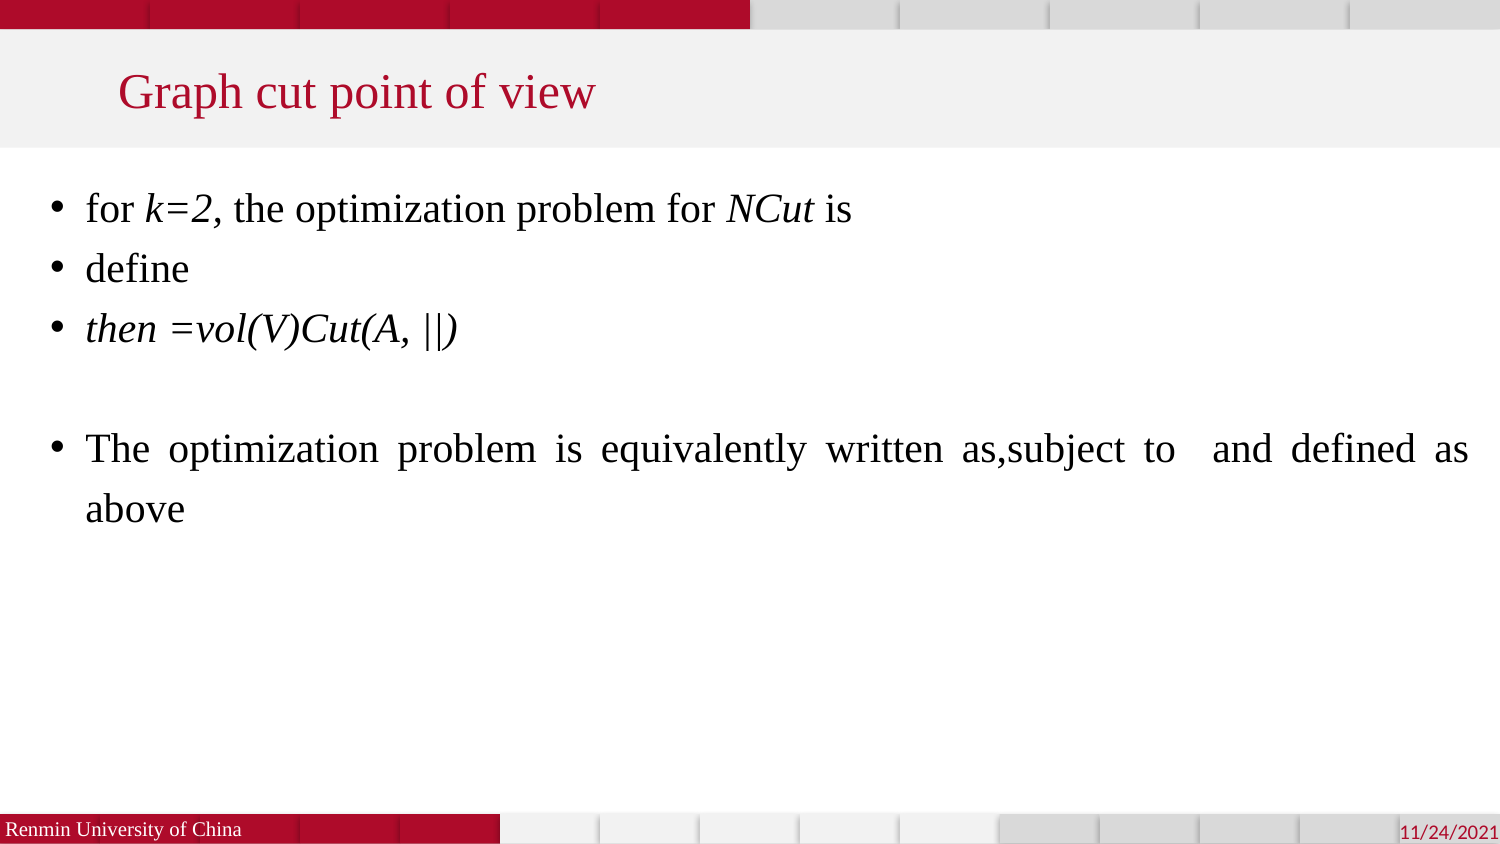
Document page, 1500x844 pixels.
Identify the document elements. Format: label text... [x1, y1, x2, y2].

text_box Graph cut point of view [118, 58, 1069, 119]
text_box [499, 813, 998, 844]
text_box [0, 813, 498, 844]
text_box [999, 813, 1500, 844]
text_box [751, 0, 1500, 30]
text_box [0, 0, 751, 30]
text_box [0, 37, 1500, 148]
